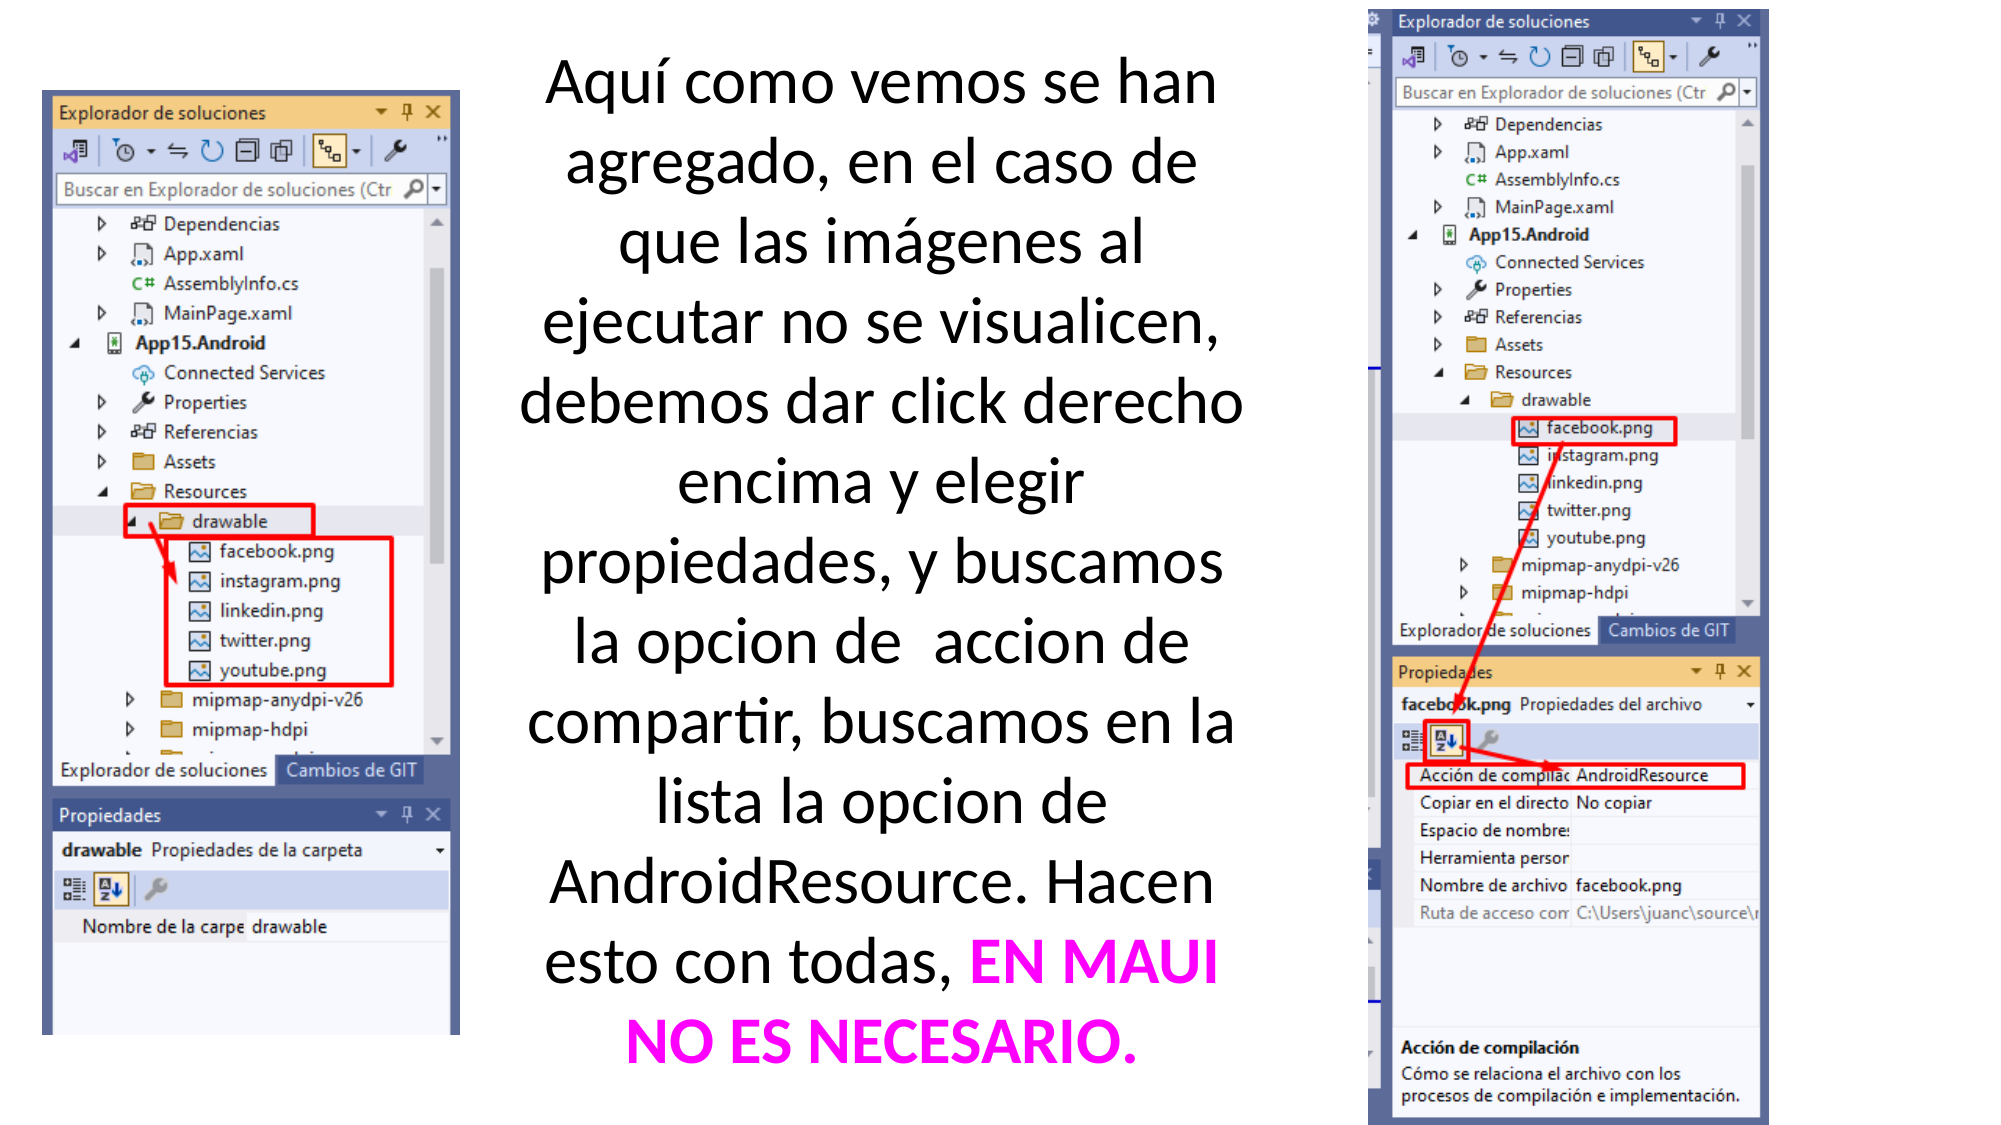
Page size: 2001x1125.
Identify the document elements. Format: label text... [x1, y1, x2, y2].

picture [1367, 9, 1770, 1125]
picture [42, 90, 460, 1035]
text_box Aquí como vemos se han agregado, en el caso de que las imágenes al ejecutar no se visualicen, debemos dar click derecho encima y elegir propiedades, y buscamos la opcion de accion de compartir, buscamos en la lista la opcion de AndroidResource. Hacen esto con todas, EN MAUI NO ES NECESARIO. [497, 29, 1267, 1084]
